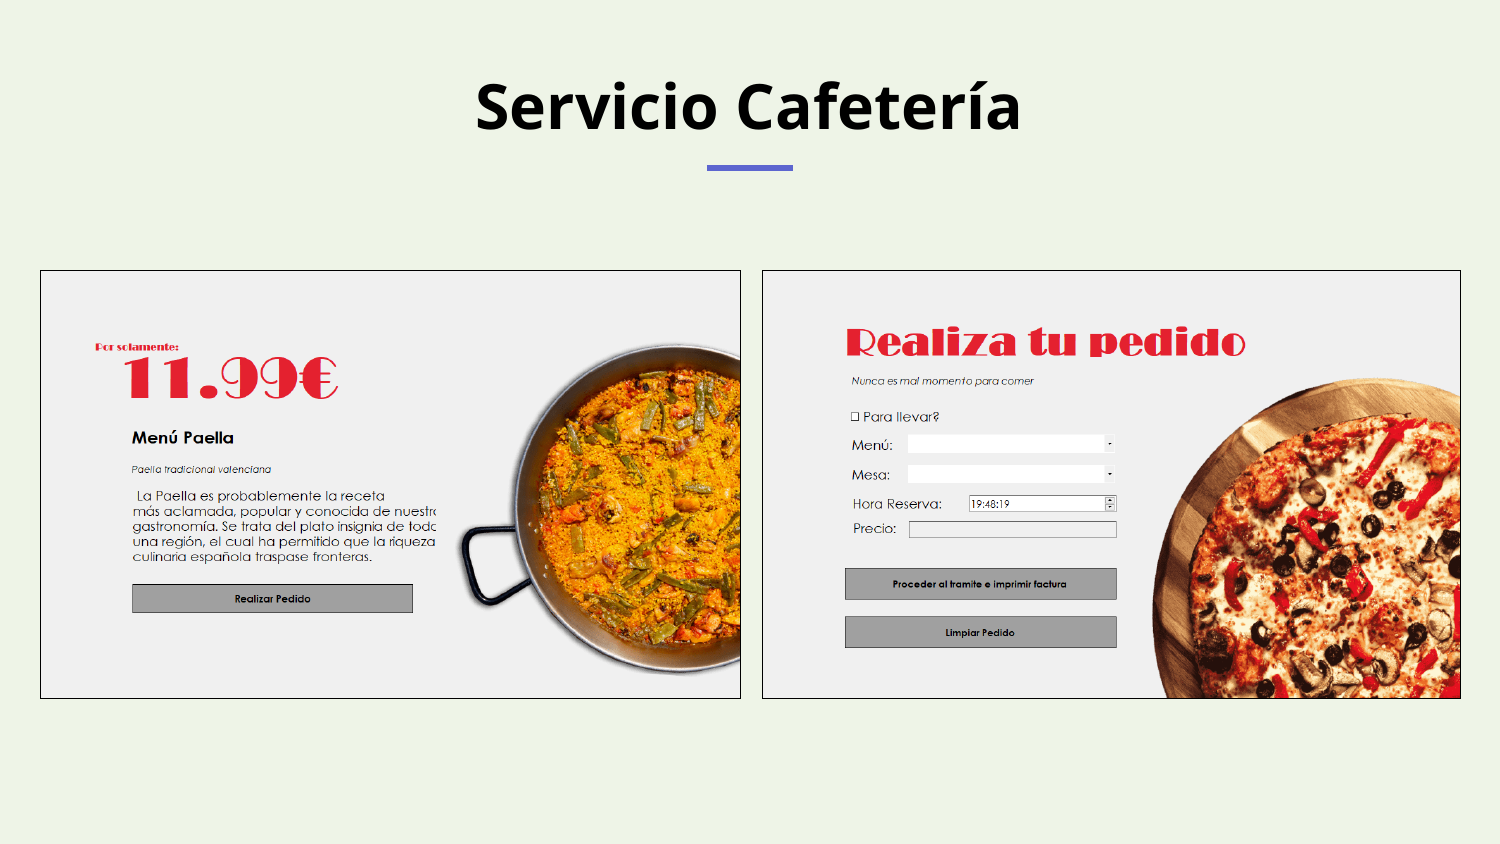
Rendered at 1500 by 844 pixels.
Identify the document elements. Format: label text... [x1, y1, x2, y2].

picture [762, 270, 1462, 700]
picture [40, 270, 741, 700]
title Servicio Cafetería [116, 33, 1383, 157]
